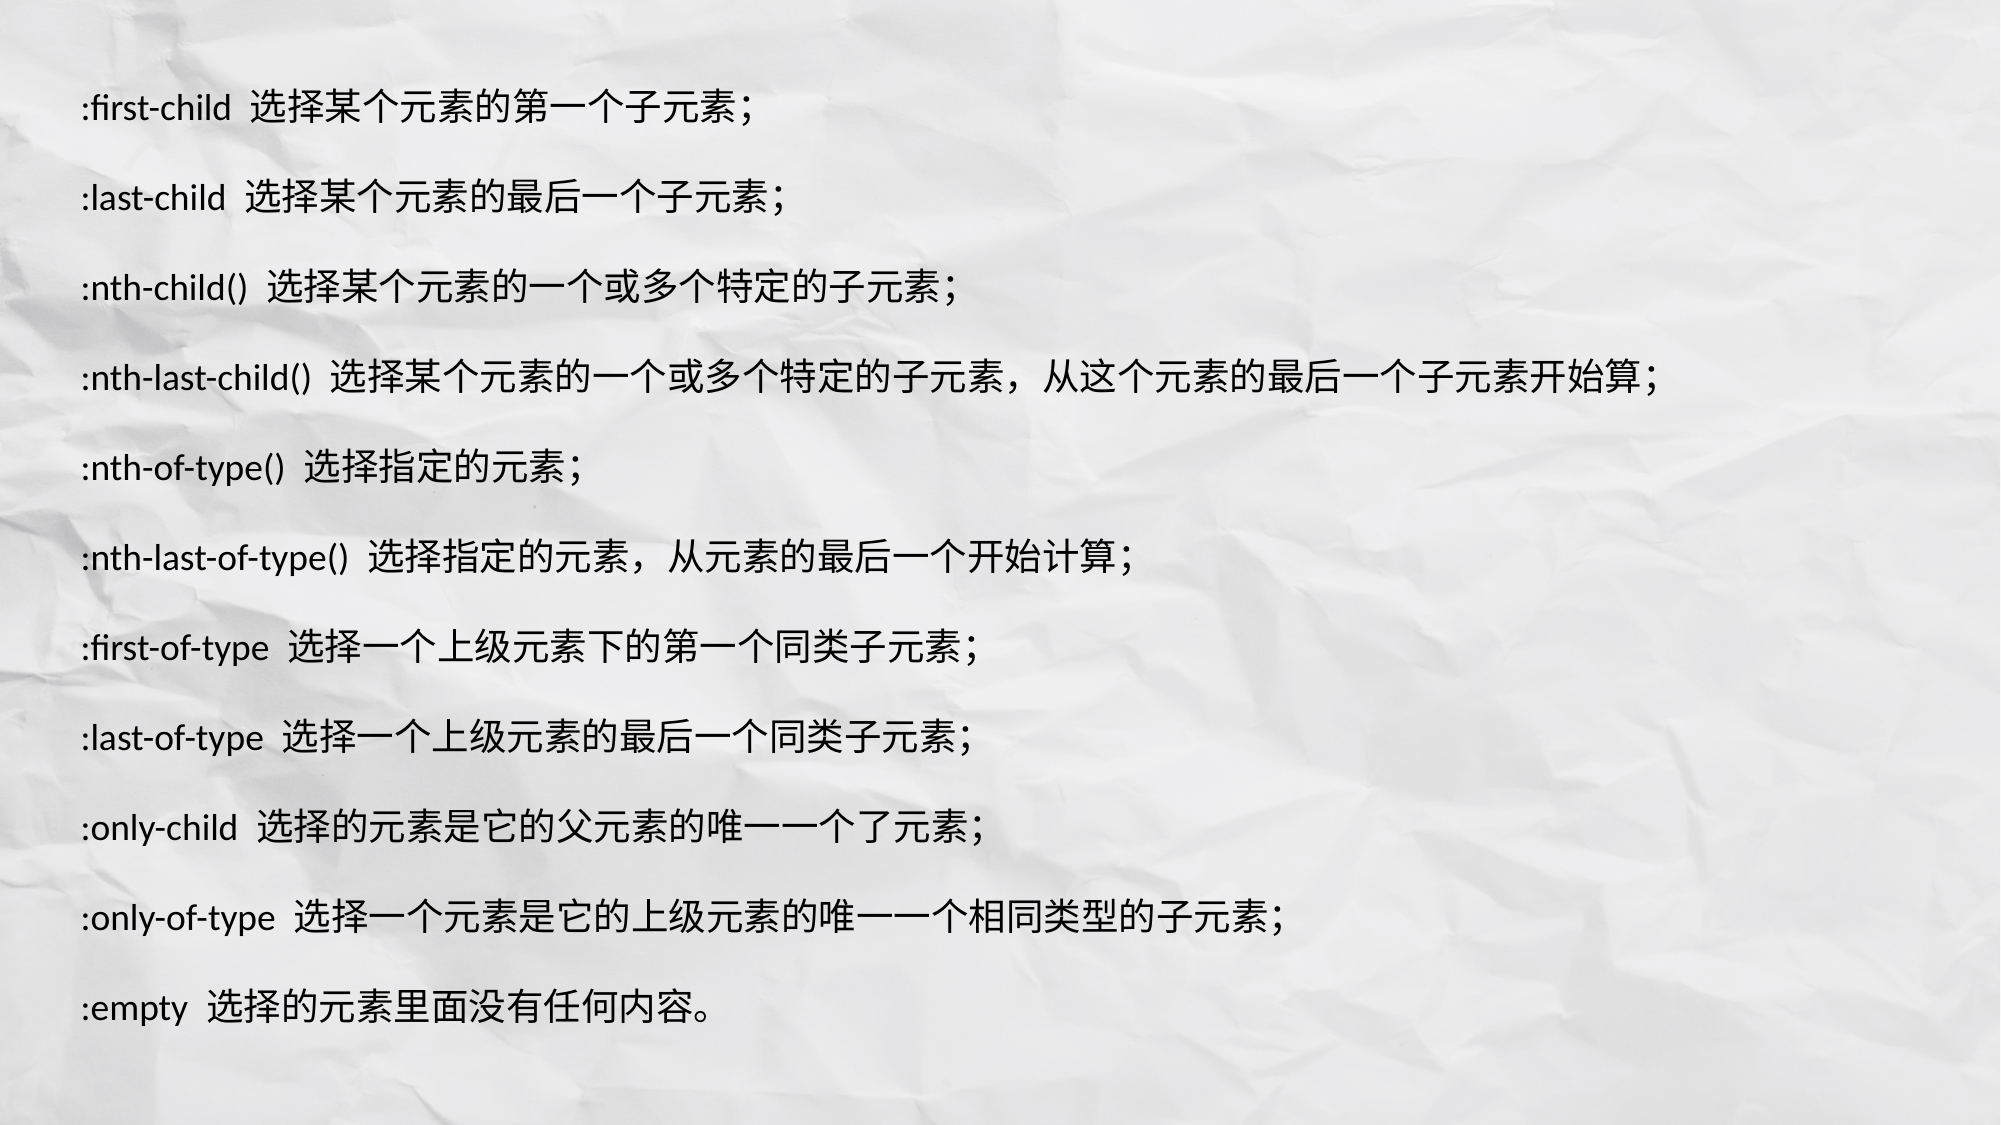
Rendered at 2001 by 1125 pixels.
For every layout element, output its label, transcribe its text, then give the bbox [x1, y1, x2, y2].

picture [0, 0, 2001, 1125]
text_box :first-child 选择某个元素的第一个子元素； :last-child 选择某个元素的最后一个子元素； :nth-child() 选择某个元素的一个或多个特定的子元素； :nth-last-child() 选择某个元素的一个或多个特定的子元素，从这个元素的最后一个子元素开始算； :nth-of-type() 选择指定的元素； :nth-last-of-type() 选择指定的元素，从元素的最后一个开始计算； :first-of-type 选择一个上级元素下的第一个同类子元素； :last-of-type 选择一个上级元素的最后一个同类子元素； :only-child 选择的元素是它的父元素的唯一一个了元素； :only-of-type 选择一个元素是它的上级元素的唯一一个相同类型的子元素； :empty 选择的元素里面没有任何内容。 [65, 75, 1695, 1081]
